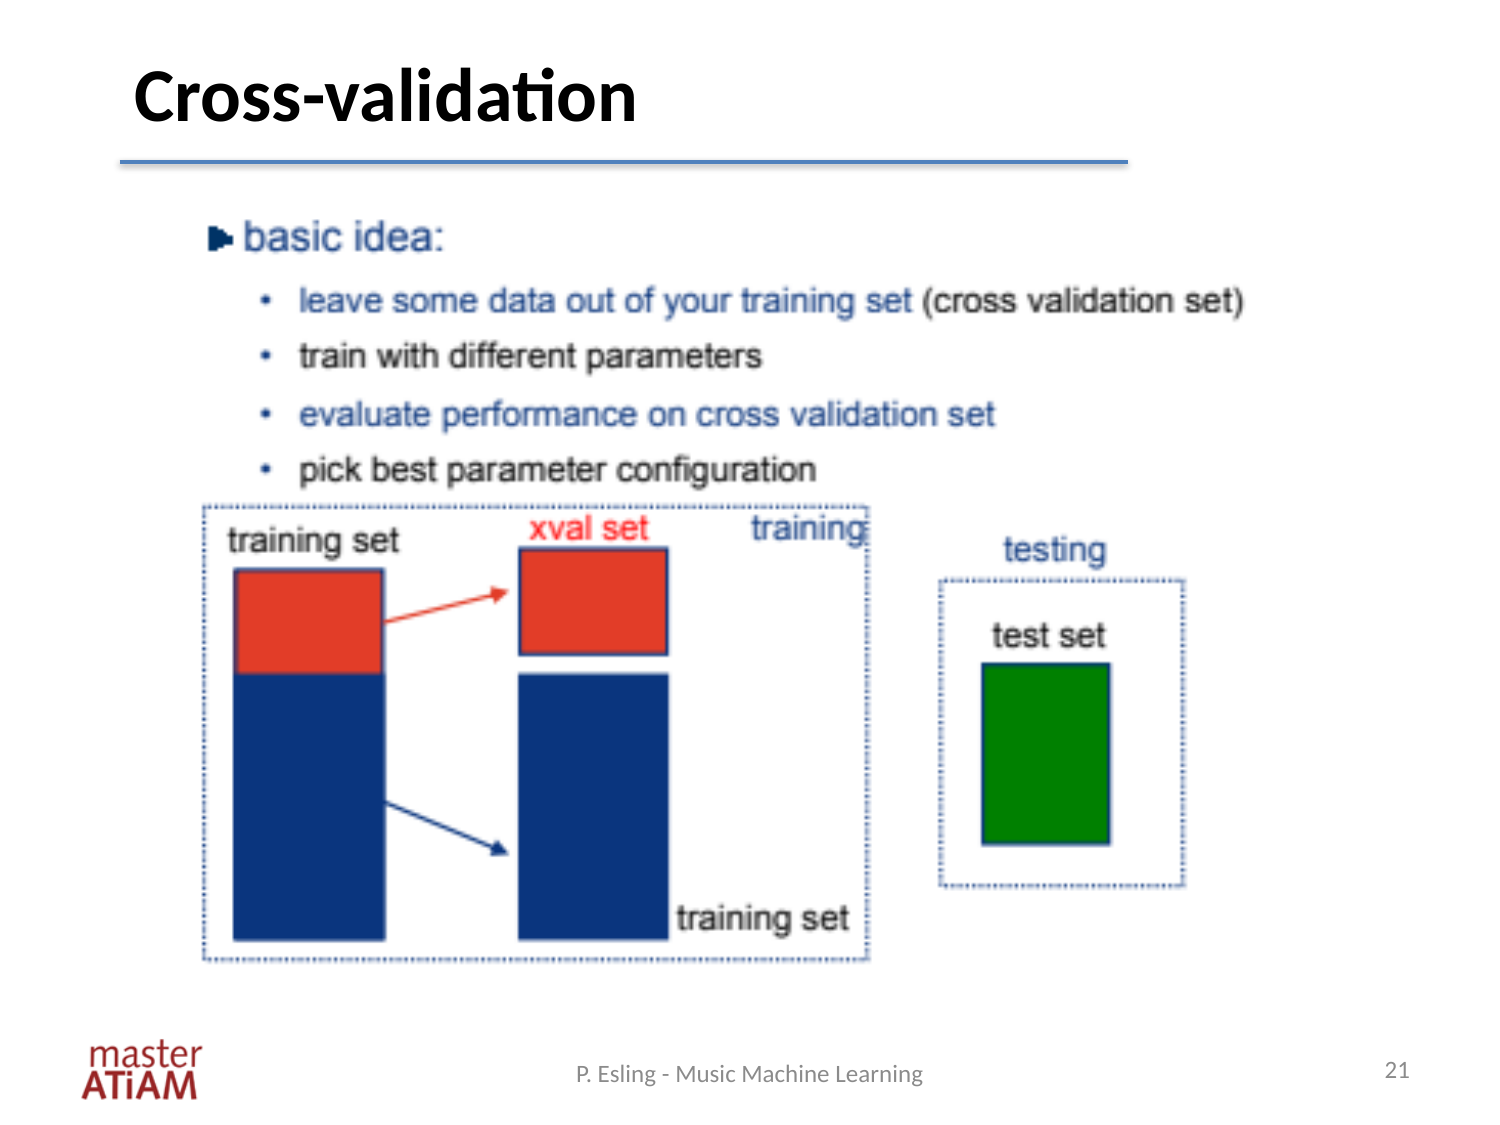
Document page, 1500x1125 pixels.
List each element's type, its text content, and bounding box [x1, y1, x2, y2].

title Cross-validation [119, 37, 1425, 145]
picture [107, 185, 1378, 991]
picture [80, 1038, 205, 1101]
footer P. Esling - Music Machine Learning [512, 1042, 988, 1103]
slide_number 21 [1074, 1038, 1425, 1099]
